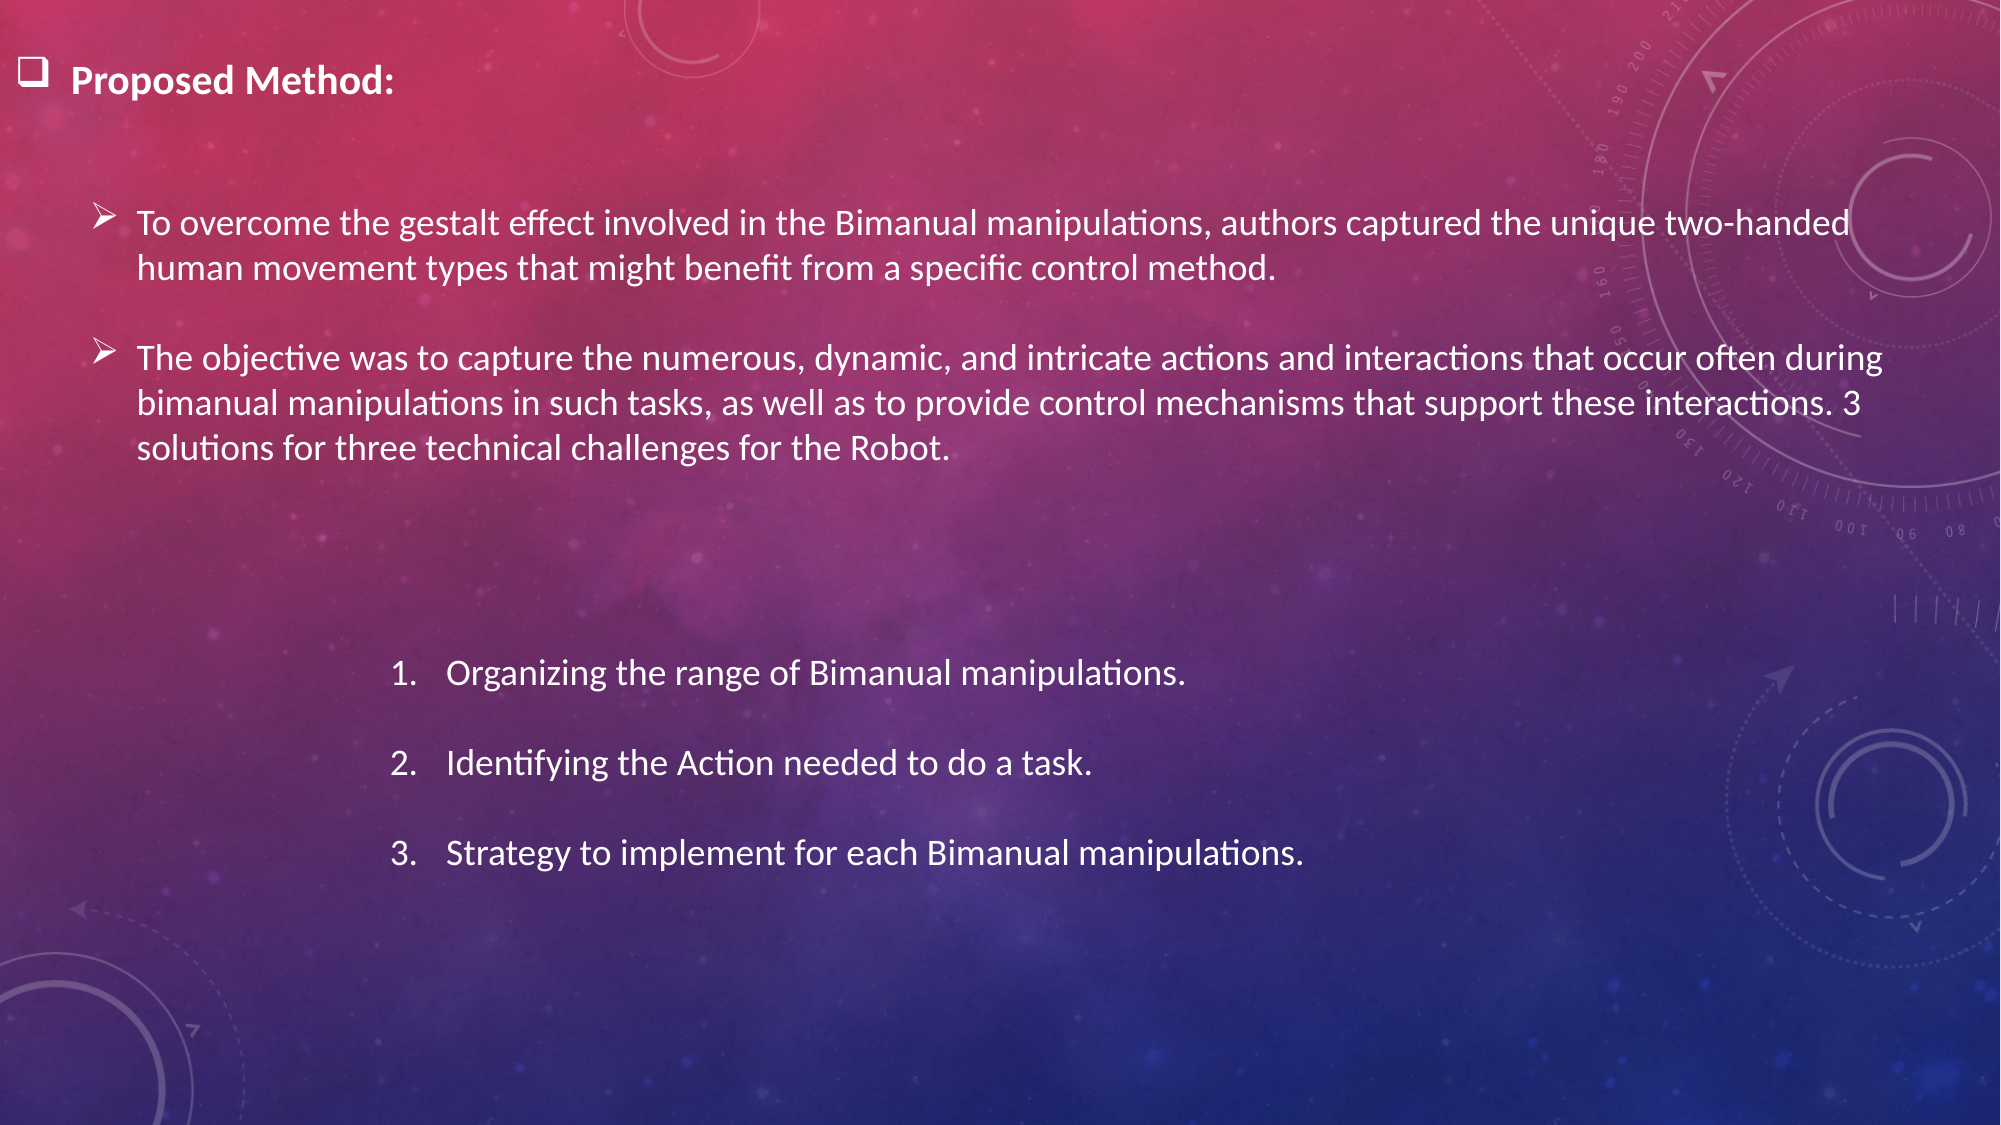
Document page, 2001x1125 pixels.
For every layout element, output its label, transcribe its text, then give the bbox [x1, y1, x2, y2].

text_box Proposed Method: To overcome the gestalt effect involved in the Bimanual manipulations, authors captured the unique two-handed human movement types that might benefit from a specific control method. The objective was to capture the numerous, dynamic, and intricate actions and interactions that occur often during bimanual manipulations in such tasks, as well as to provide control mechanisms that support these interactions. 3 solutions for three technical challenges for the Robot. Organizing the range of Bimanual manipulations. Identifying the Action needed to do a task. Strategy to implement for each Bimanual manipulations. [0, 45, 1965, 1125]
picture [0, 0, 2001, 1125]
